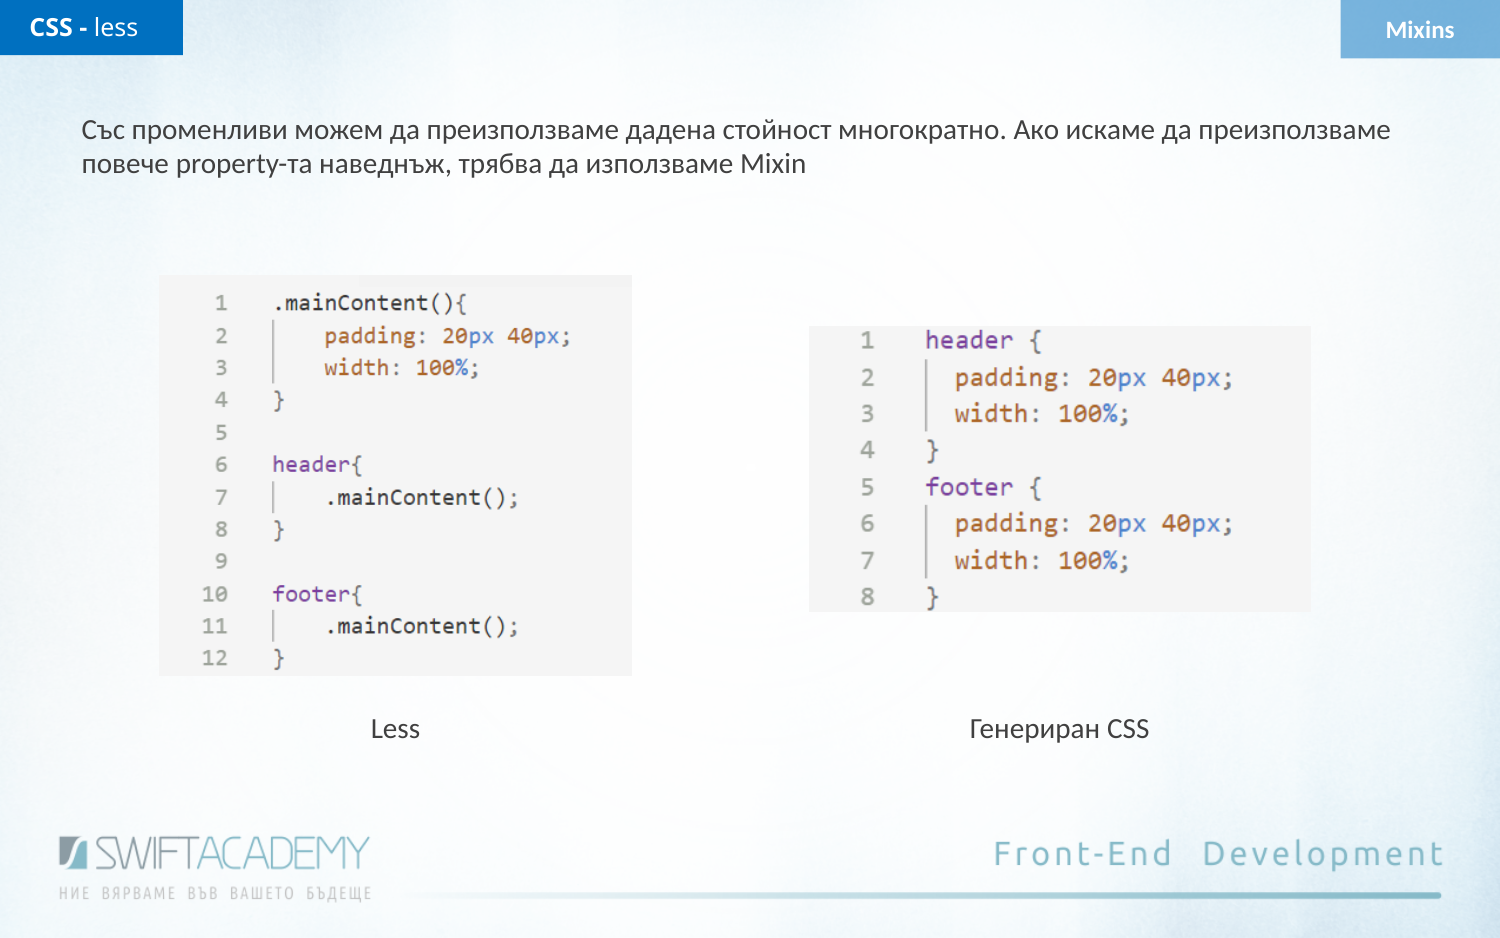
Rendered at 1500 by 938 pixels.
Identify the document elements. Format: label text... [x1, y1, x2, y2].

text_box CSS - less [14, 4, 183, 49]
picture [159, 275, 632, 676]
text_box Mixins [1340, 6, 1500, 52]
text_box Генериран CSS [877, 701, 1242, 752]
picture [809, 326, 1311, 612]
text_box [1340, 0, 1500, 6]
text_box [0, 0, 184, 56]
text_box [1340, 52, 1500, 59]
text_box Less [213, 701, 578, 752]
text_box Със променливи можем да преизползваме дадена стойност многократно. Ако искаме да преизползваме повече property-та наведнъж, трябва да използваме Mixin [66, 102, 1426, 188]
